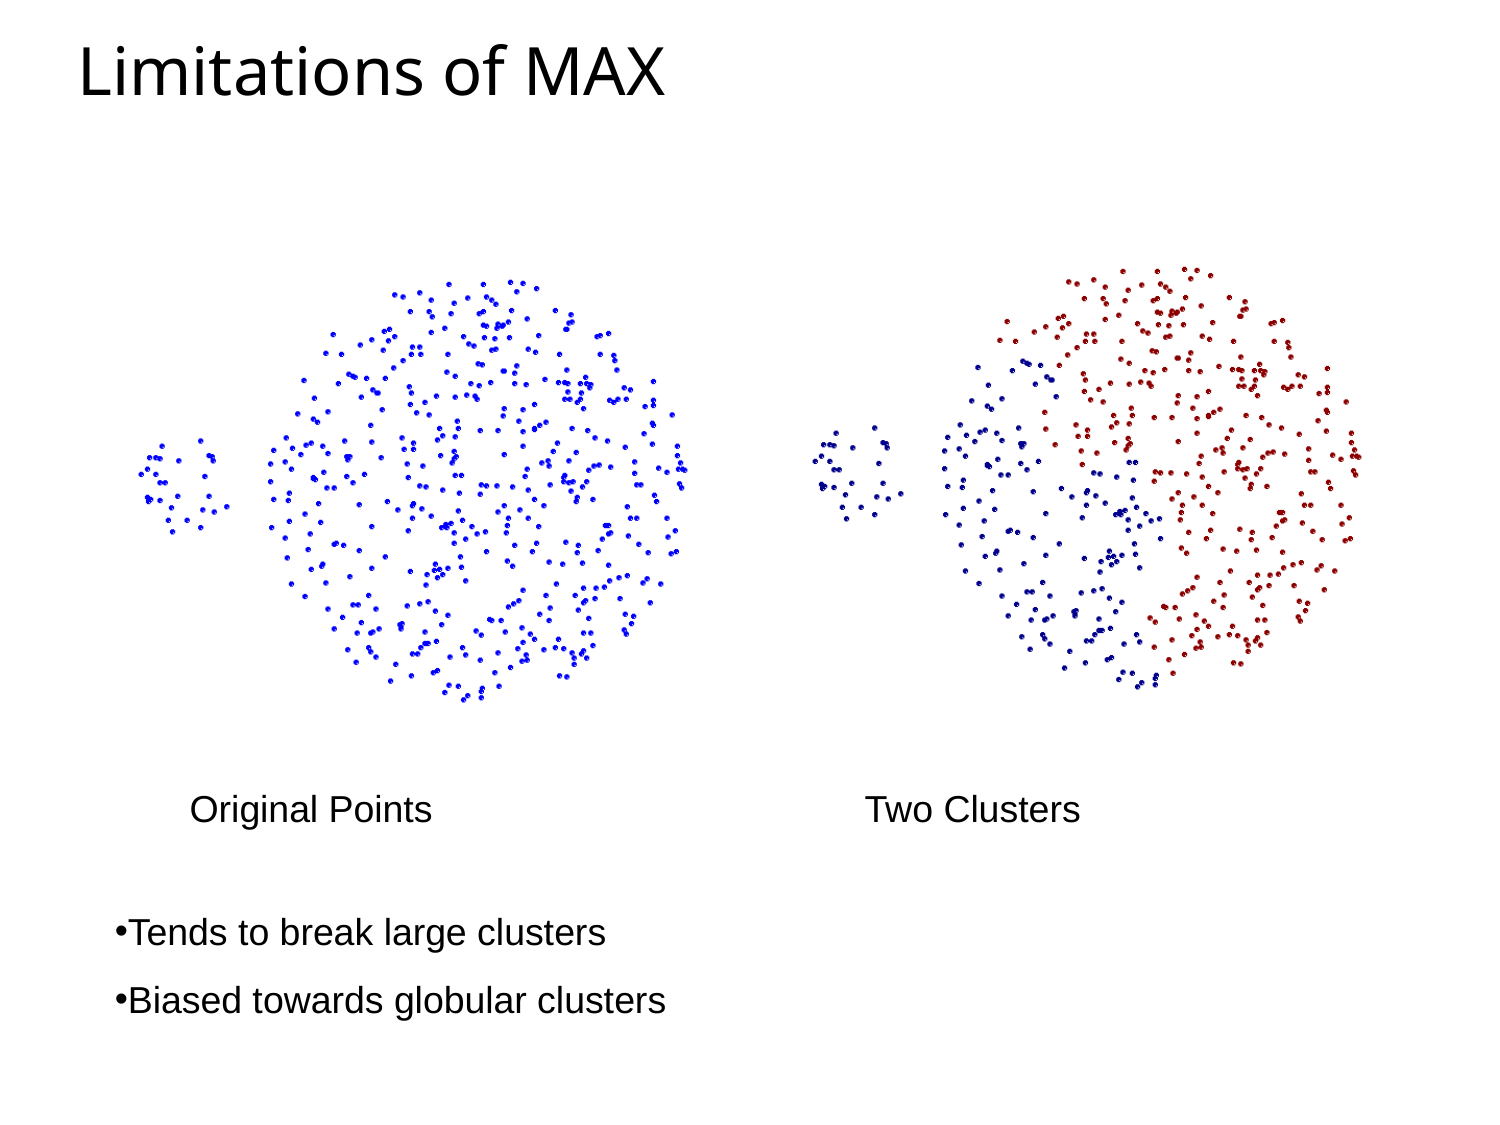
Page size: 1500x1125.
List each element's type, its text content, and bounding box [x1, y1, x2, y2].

picture [49, 237, 724, 763]
text_box Original Points [174, 777, 650, 838]
text_box Limitations of MAX [62, 24, 1421, 116]
text_box Tends to break large clusters Biased towards globular clusters [99, 900, 1138, 1029]
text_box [724, 224, 1425, 838]
